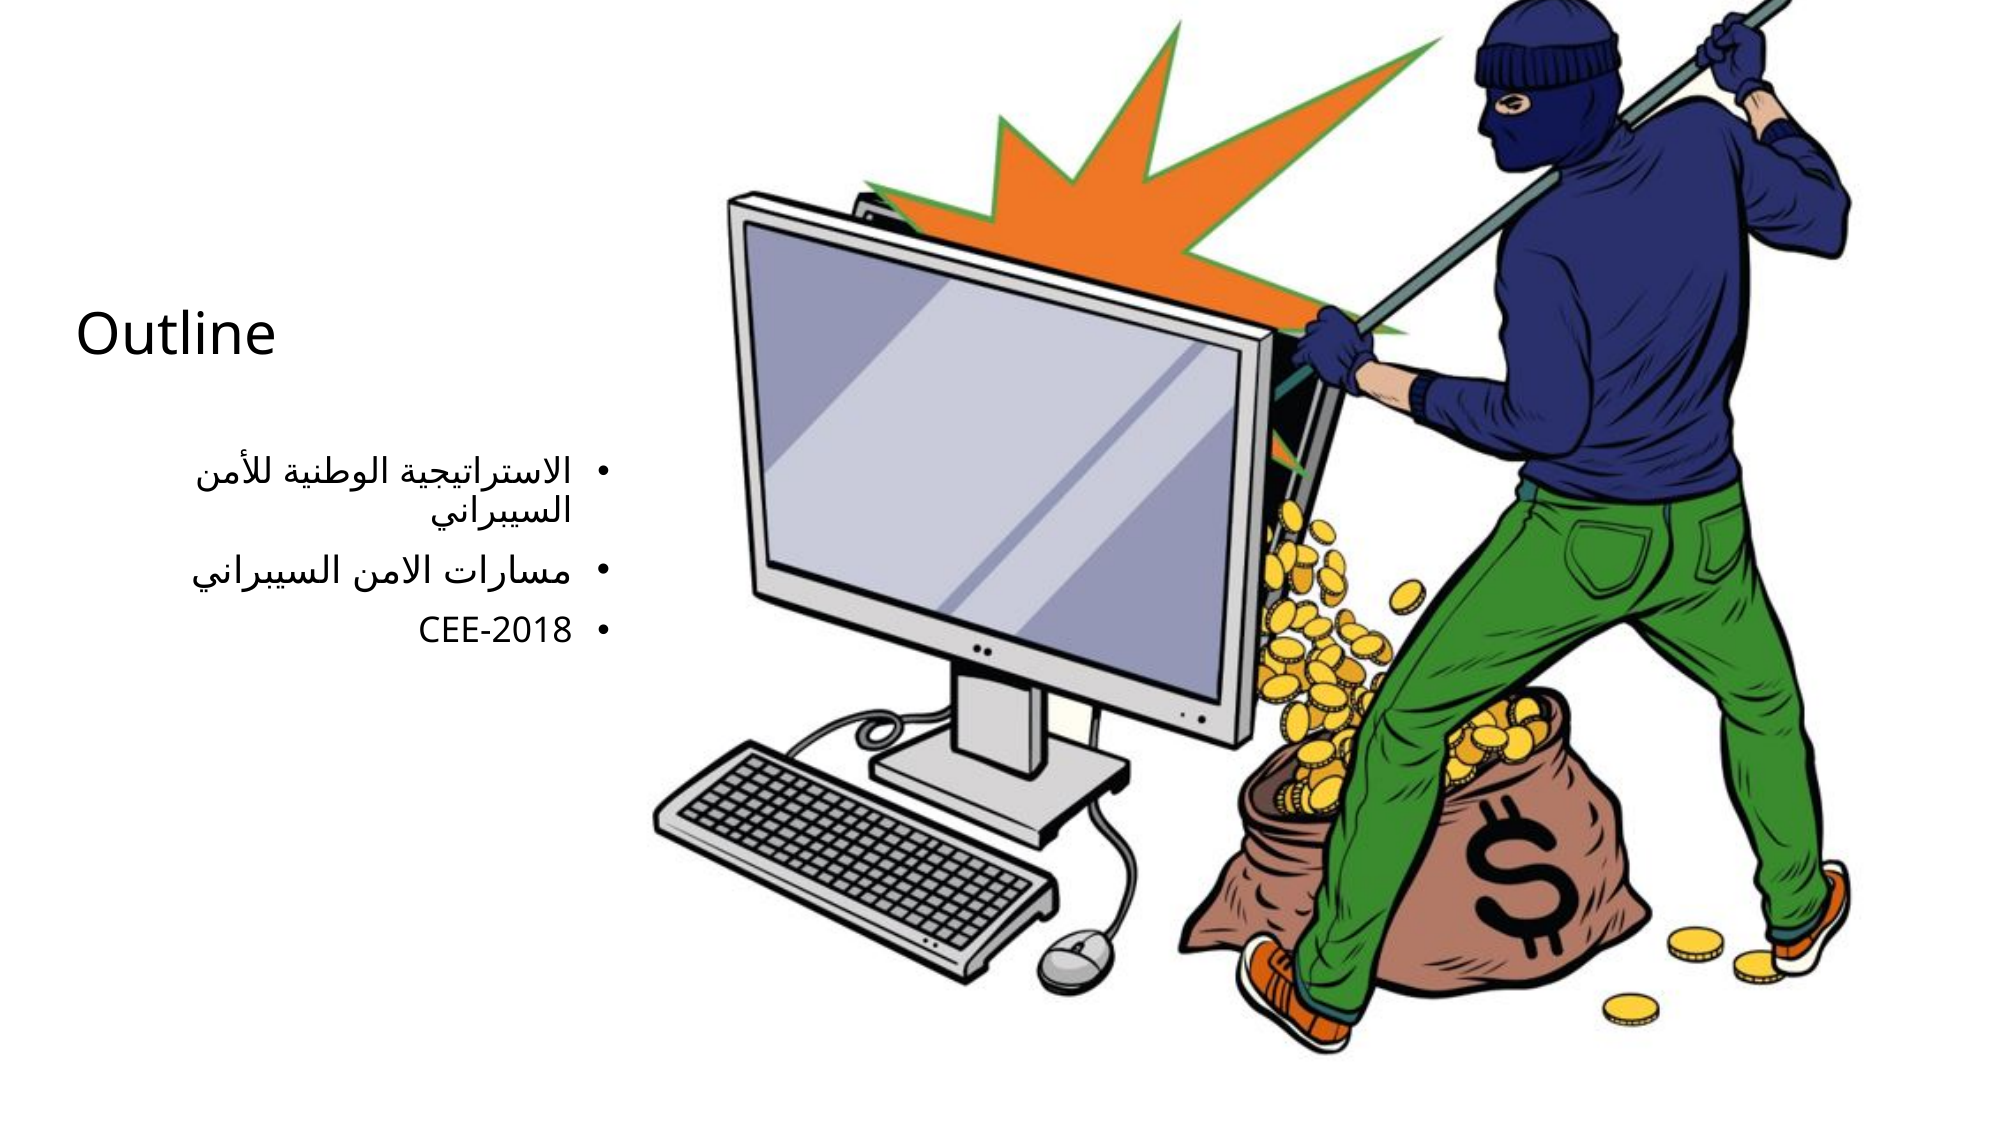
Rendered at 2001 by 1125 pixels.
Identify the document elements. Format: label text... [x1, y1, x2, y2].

list الاستراتيجية الوطنية للأمن السيبراني مسارات الامن السيبراني CEE-2018 [60, 445, 577, 972]
title Outline [60, 190, 577, 375]
picture [577, 0, 2000, 1125]
